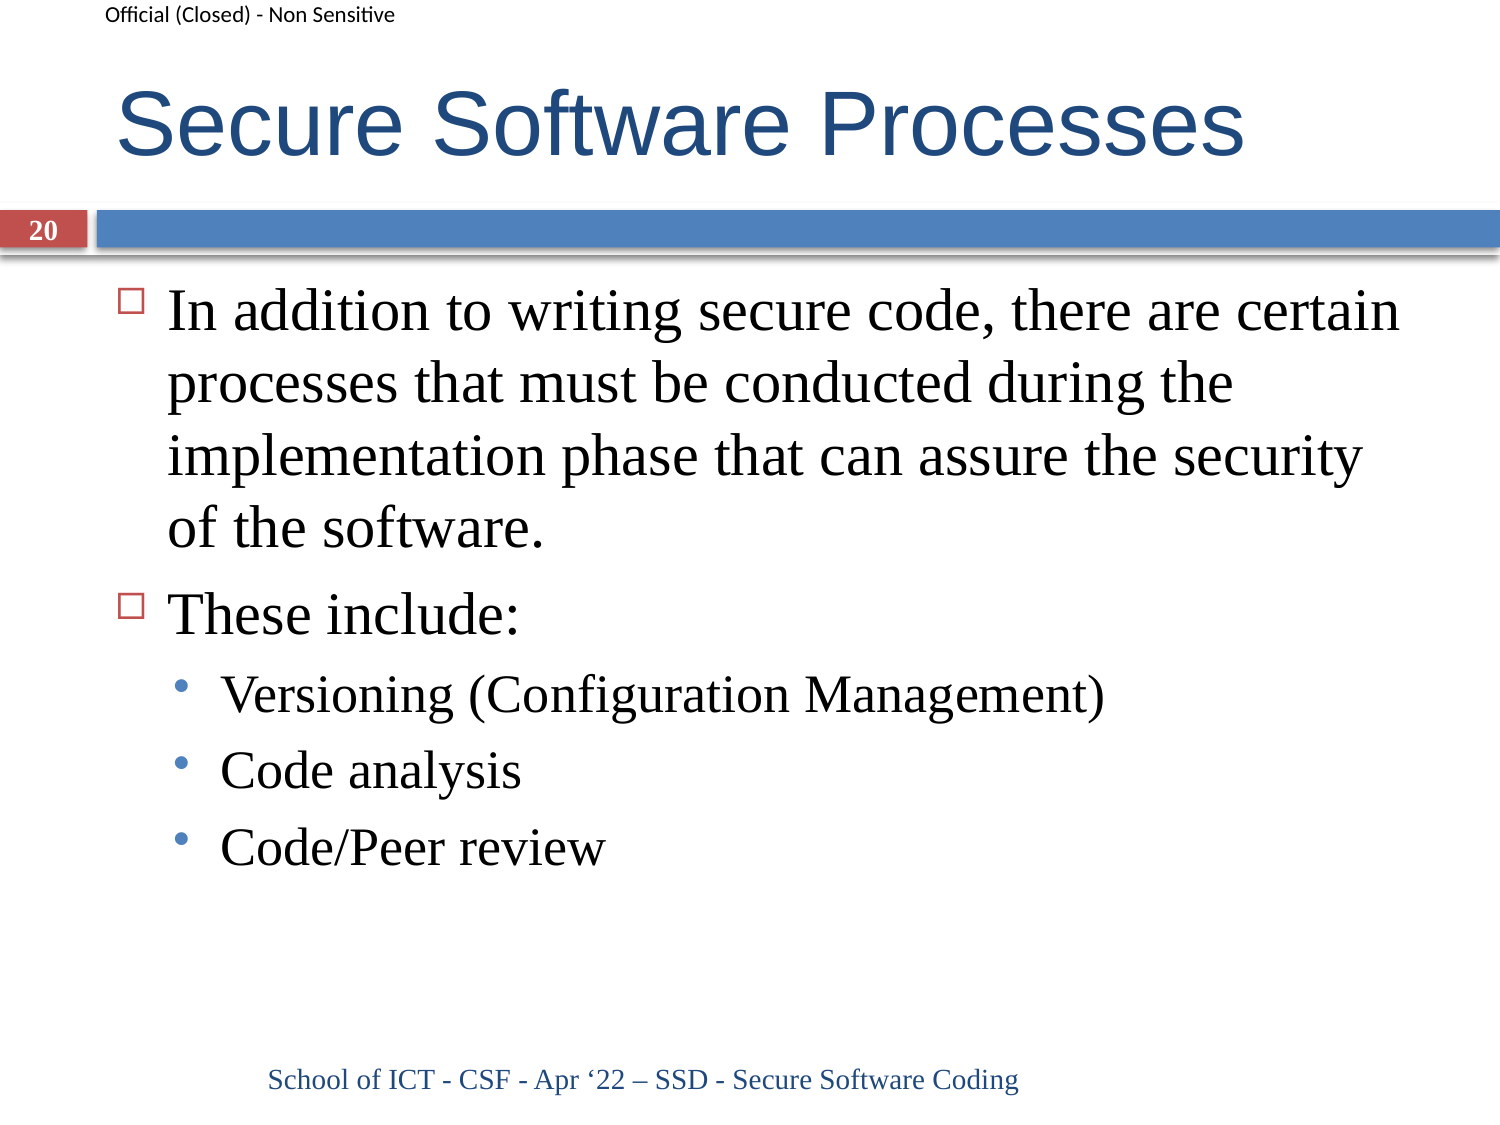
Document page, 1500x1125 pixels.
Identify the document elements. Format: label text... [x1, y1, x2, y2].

list In addition to writing secure code, there are certain processes that must be conducted during the implementation phase that can assure the security of the software. These include: Versioning (Configuration Management) Code analysis Code/Peer review [100, 262, 1438, 1000]
footer School of ICT - CSF - Apr ‘22 – SSD - Secure Software Coding [99, 1048, 1035, 1108]
slide_number 20 [0, 208, 88, 249]
title Secure Software Processes [100, 37, 1438, 200]
